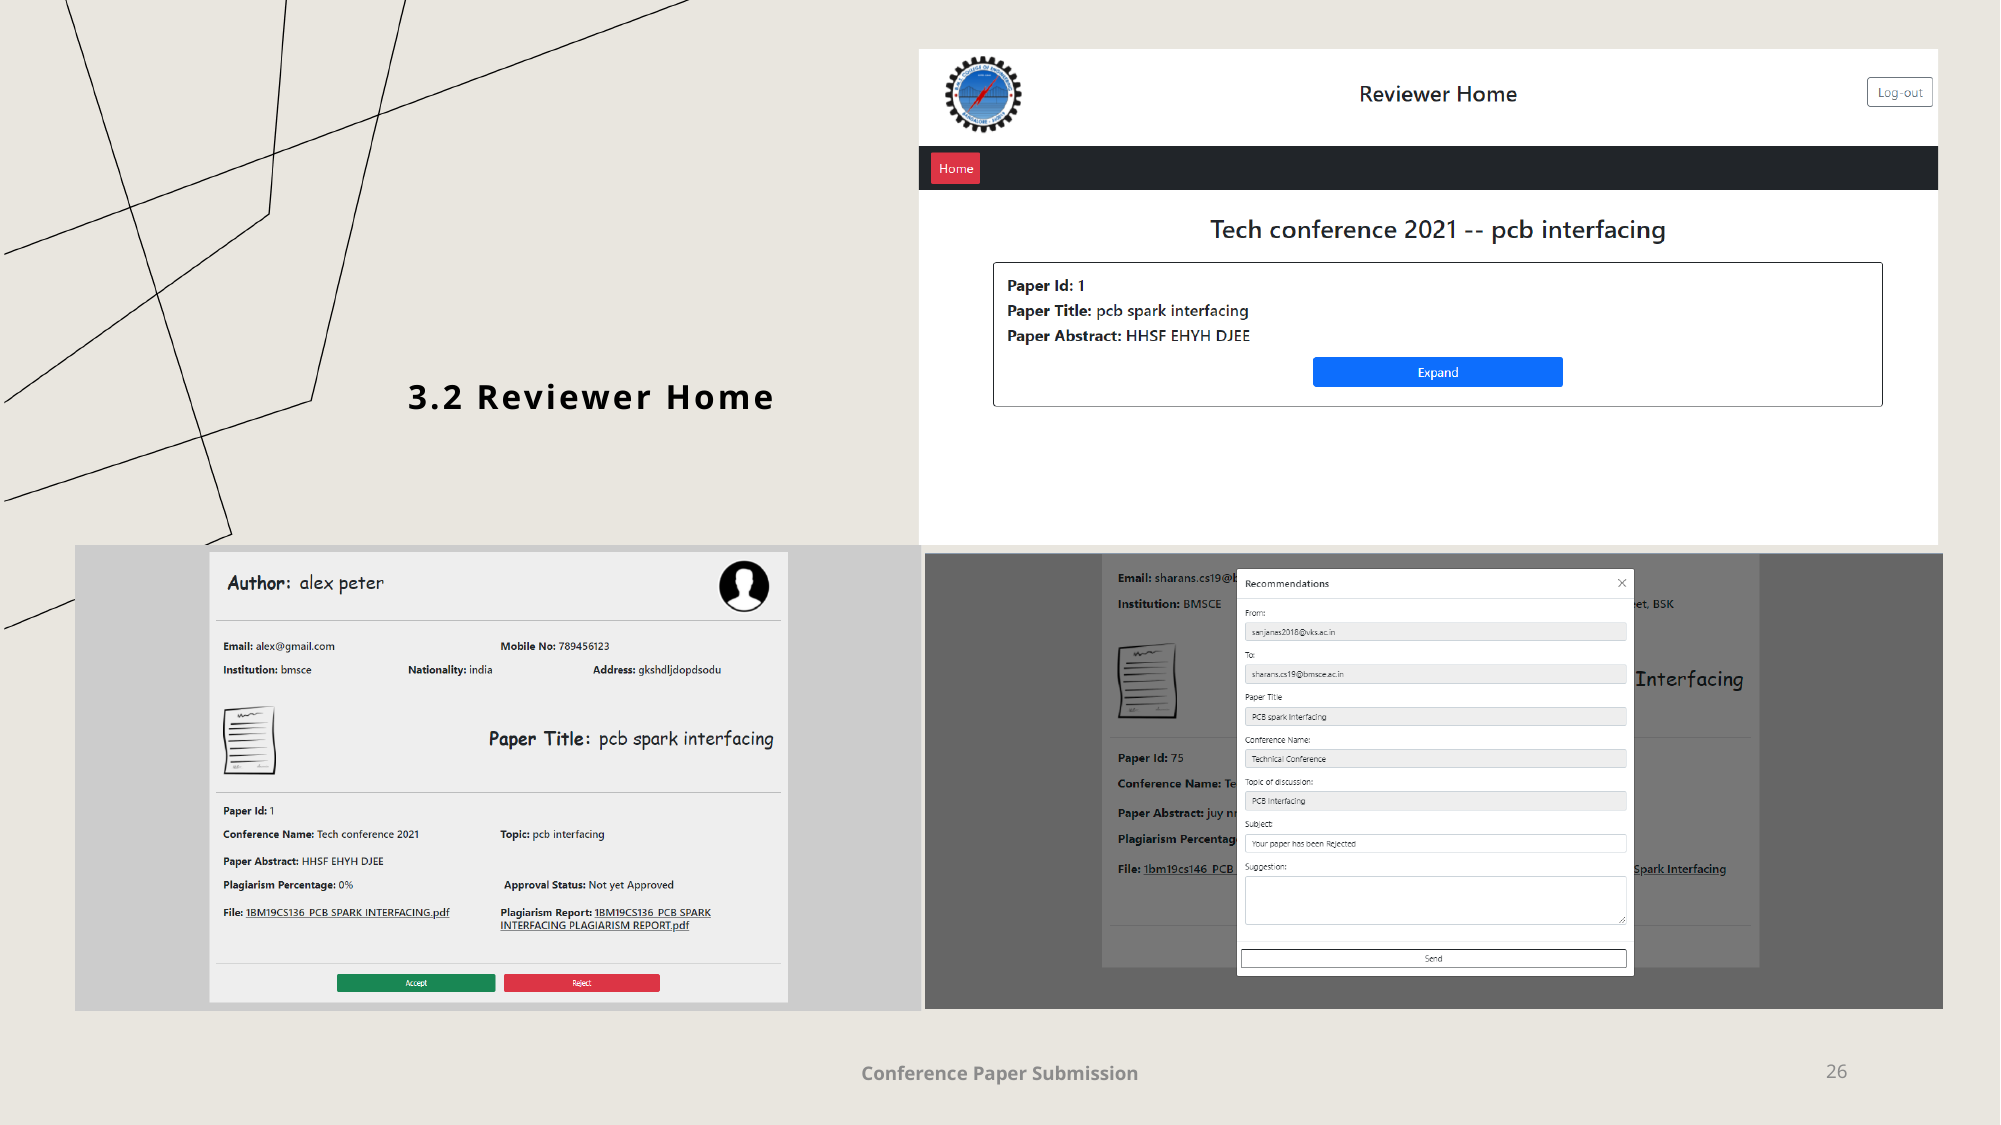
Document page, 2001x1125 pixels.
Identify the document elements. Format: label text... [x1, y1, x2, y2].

slide_number 26 [1412, 1042, 1863, 1103]
footer Conference Paper Submission [662, 1042, 1338, 1103]
picture [4, 0, 1939, 1011]
list 3.2 Reviewer Home [393, 288, 918, 425]
picture [925, 553, 1943, 1010]
